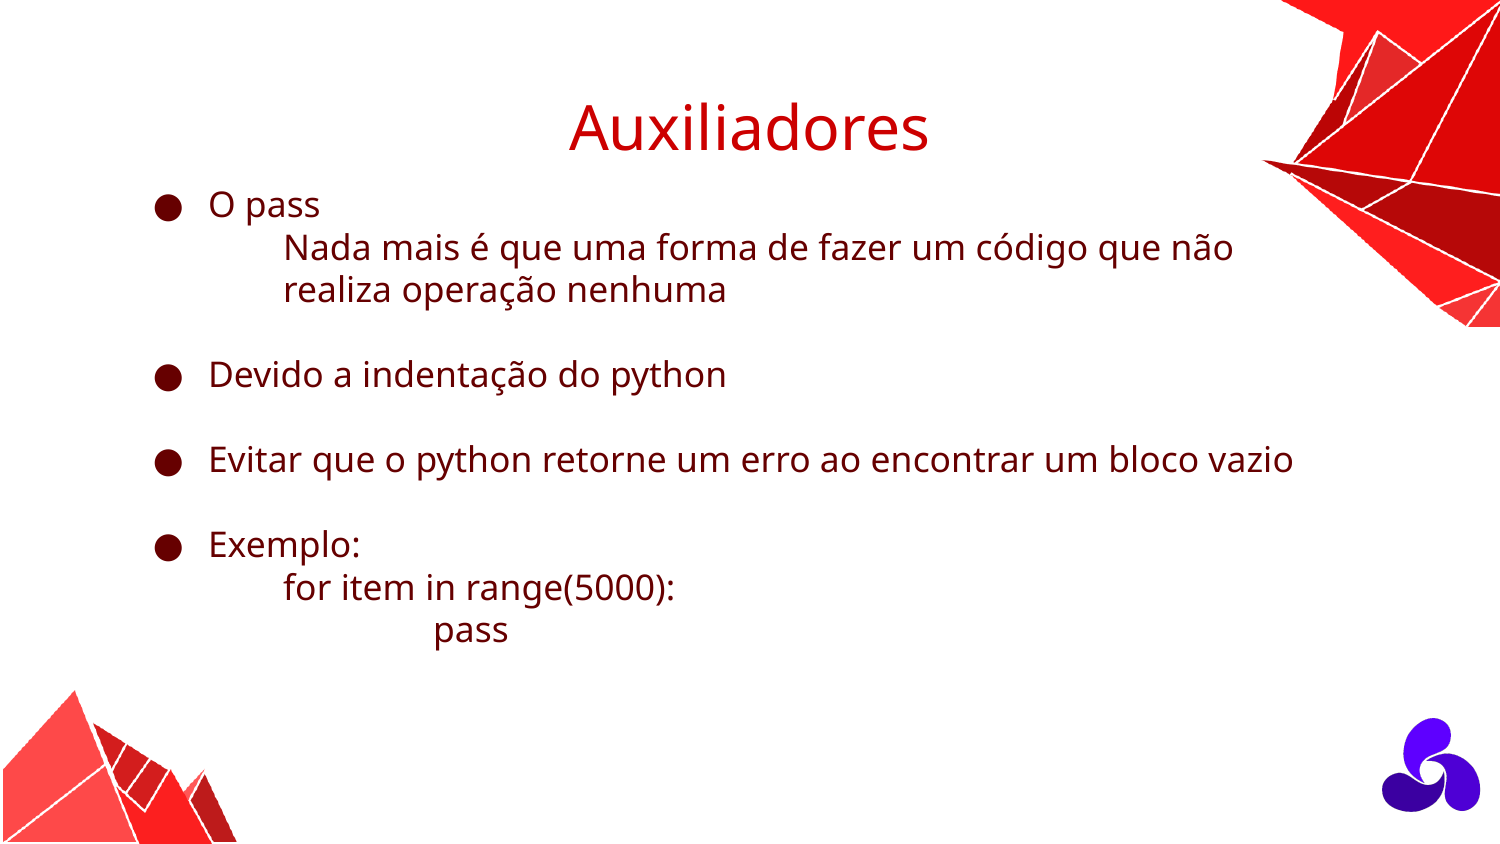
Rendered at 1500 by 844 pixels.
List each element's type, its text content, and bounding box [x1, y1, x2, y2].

text_box Auxiliadores [118, 72, 1382, 167]
picture [0, 0, 1500, 844]
text_box O pass Nada mais é que uma forma de fazer um código que não realiza operação nenhuma Devido a indentação do python Evitar que o python retorne um erro ao encontrar um bloco vazio Exemplo: for item in range(5000): pass [118, 166, 1357, 832]
